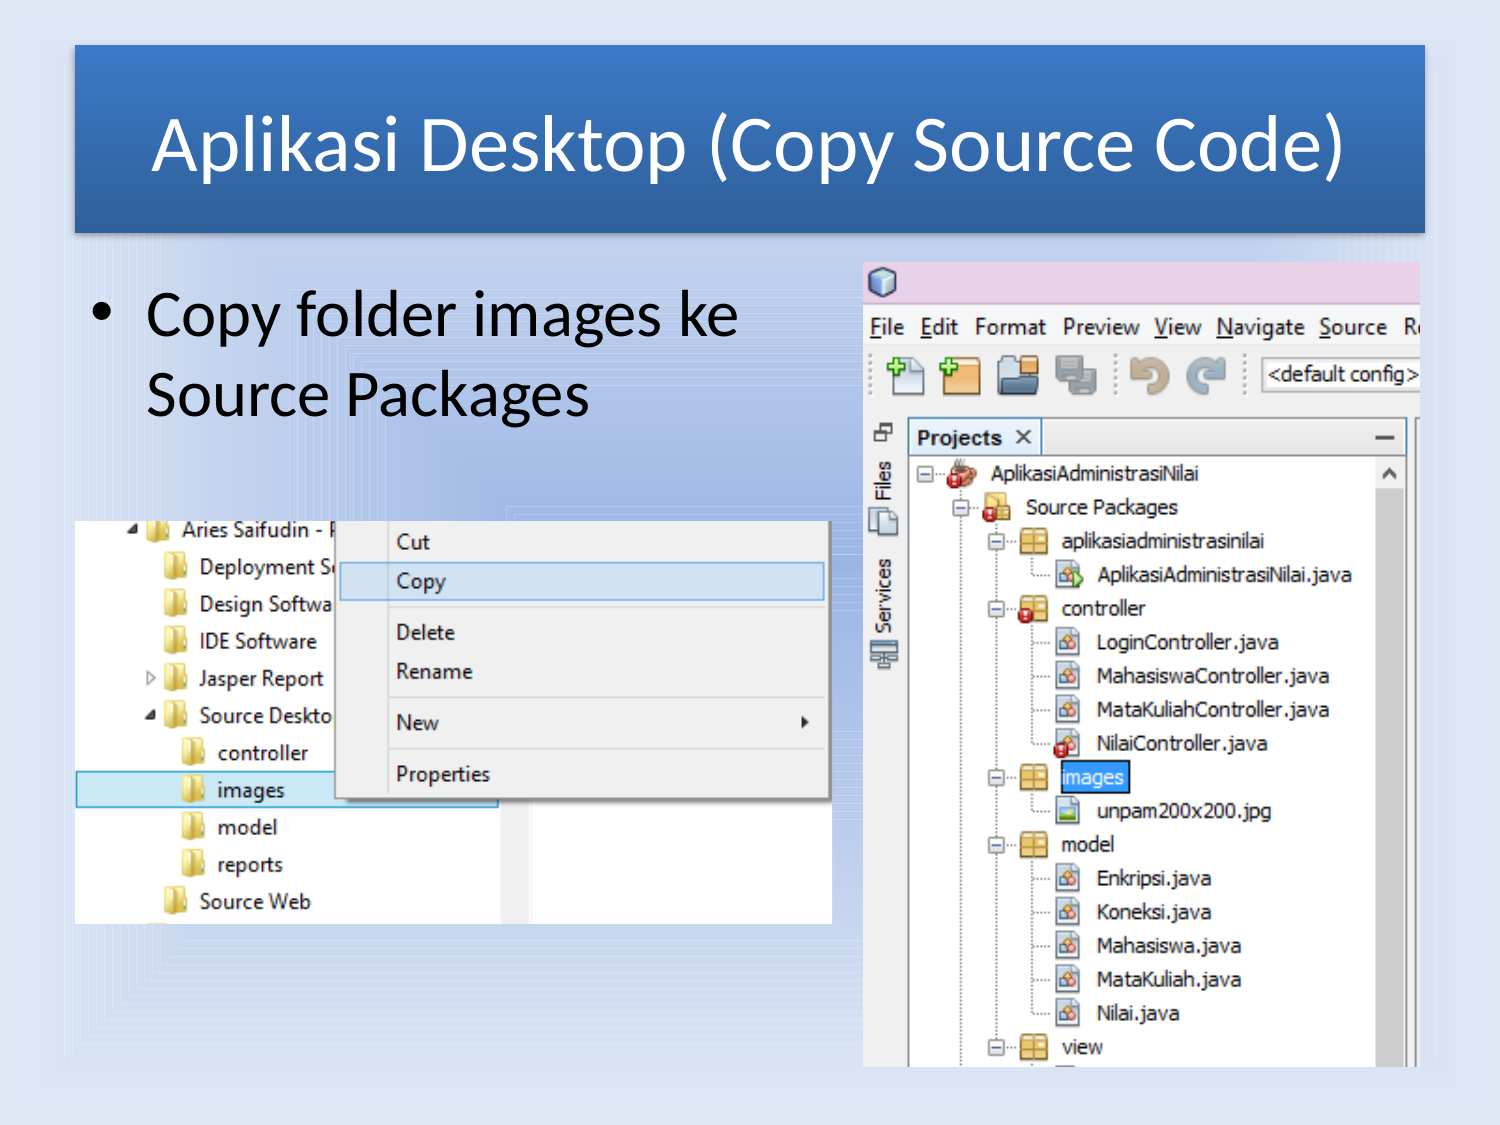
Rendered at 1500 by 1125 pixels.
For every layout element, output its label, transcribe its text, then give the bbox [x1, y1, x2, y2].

title Aplikasi Desktop (Copy Source Code) [75, 45, 1425, 233]
picture [74, 521, 833, 924]
list Copy folder images ke Source Packages [75, 262, 860, 492]
picture [862, 262, 1421, 1067]
